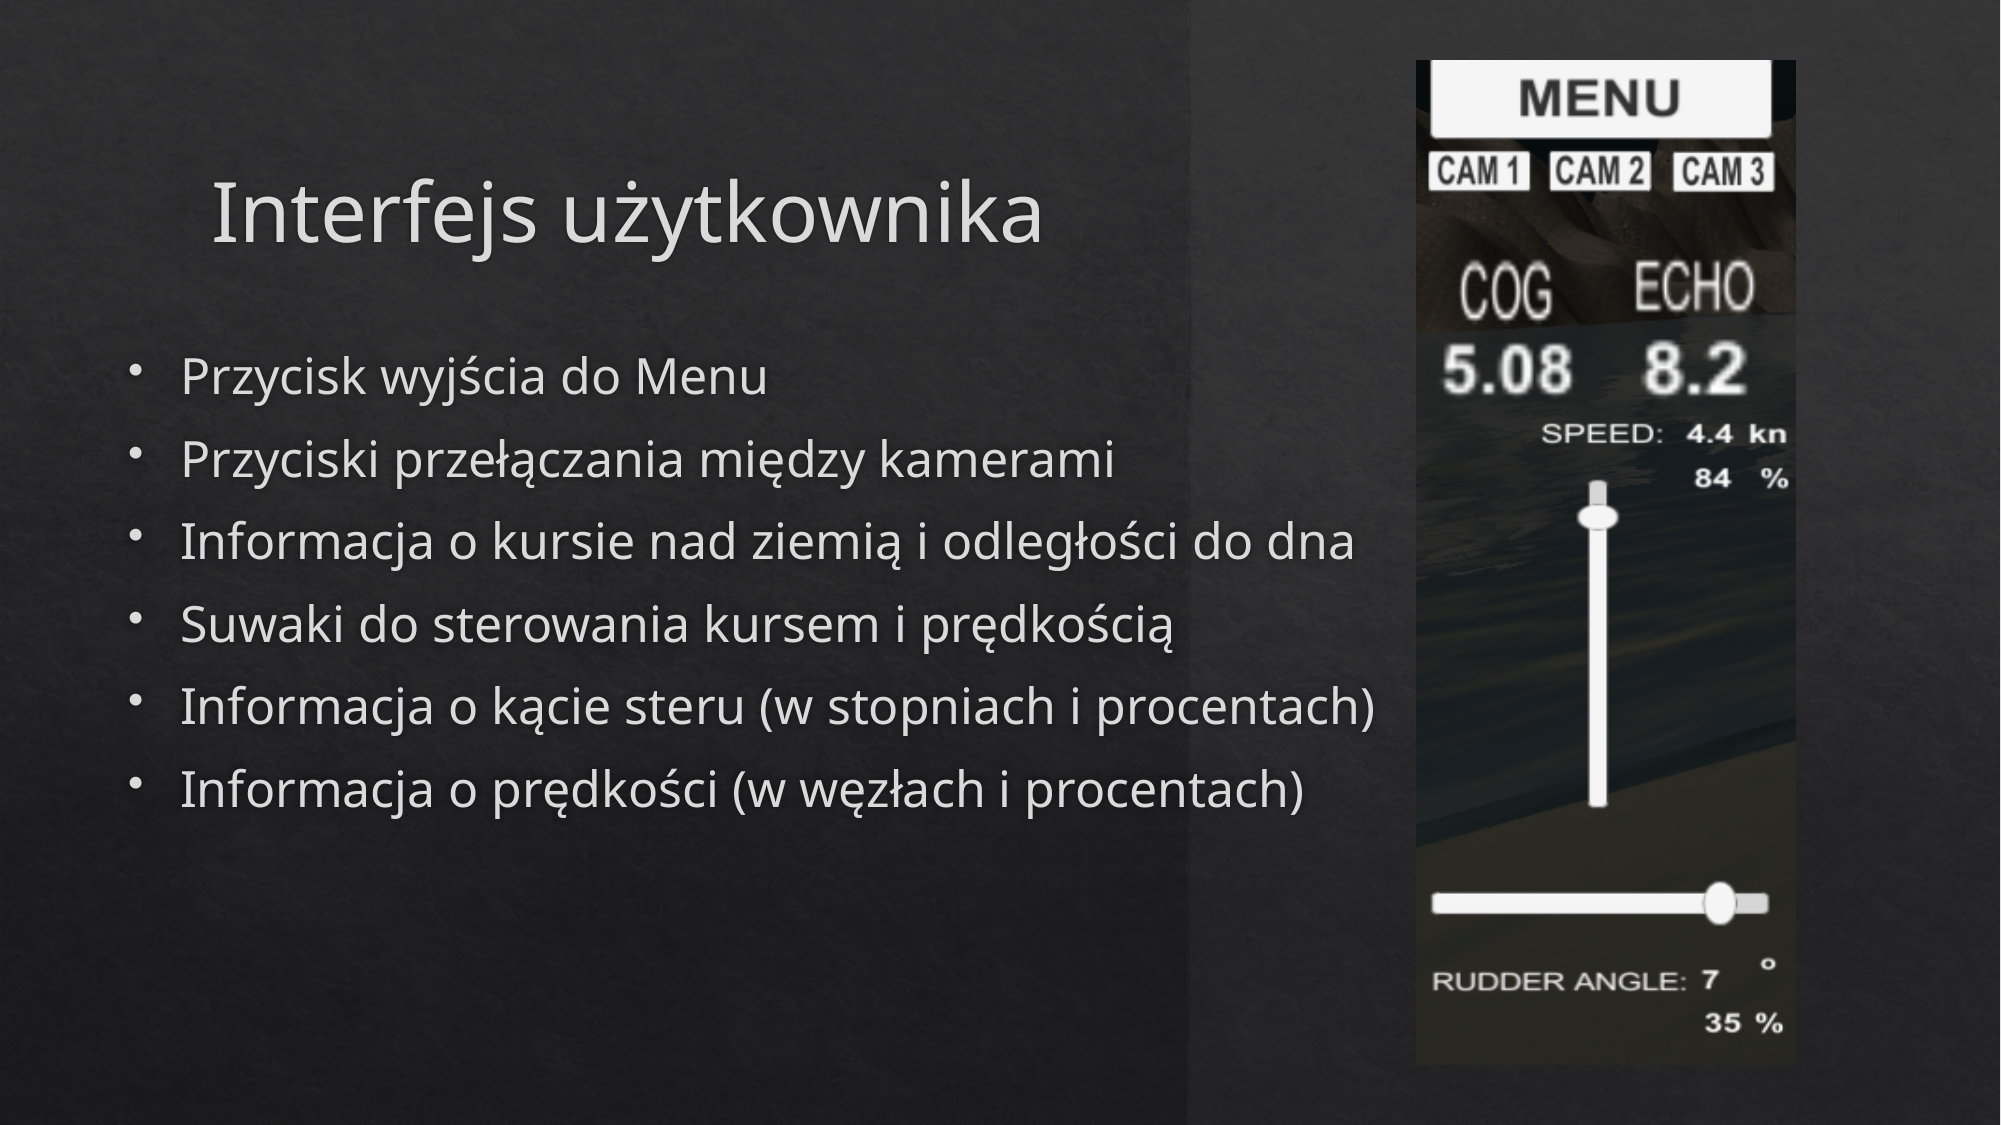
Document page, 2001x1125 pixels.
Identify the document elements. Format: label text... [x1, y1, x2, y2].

title Interfejs użytkownika [149, 99, 1131, 319]
picture [1186, 0, 2000, 1125]
list Przycisk wyjścia do Menu Przyciski przełączania między kamerami Informacja o kursie nad ziemią i odległości do dna Suwaki do sterowania kursem i prędkością Informacja o kącie steru (w stopniach i procentach) Informacja o prędkości (w węzłach i procentach) [108, 336, 1178, 950]
